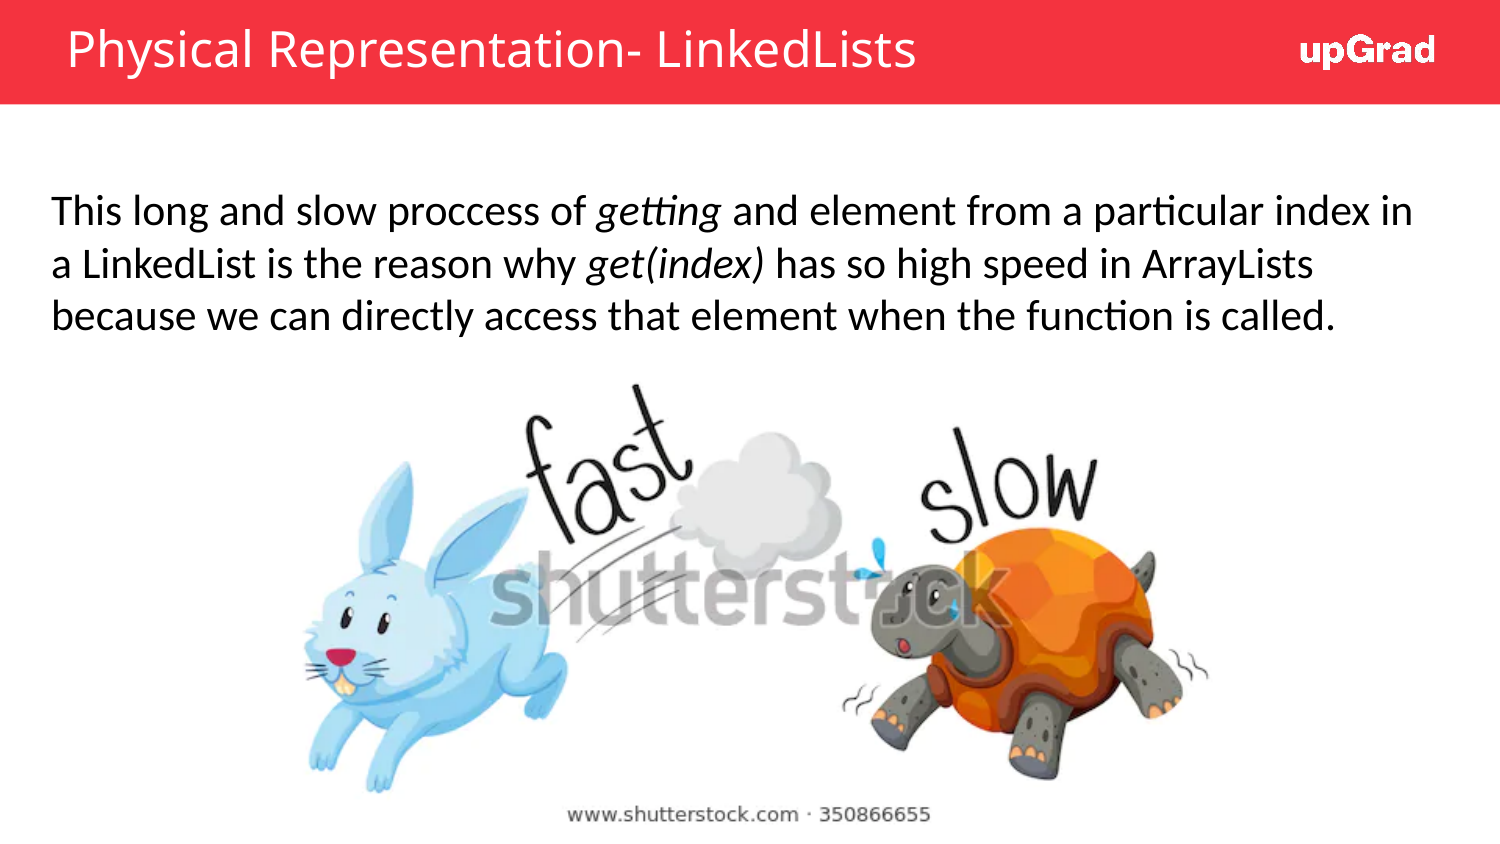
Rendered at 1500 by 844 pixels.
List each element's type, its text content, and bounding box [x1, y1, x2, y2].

text_box [0, 0, 1500, 105]
text_box This long and slow proccess of getting and element from a particular index in a LinkedList is the reason why get(index) has so high speed in ArrayLists because we can directly access that element when the function is called. [35, 166, 1435, 337]
title Physical Representation- LinkedLists [63, 15, 1203, 80]
picture [281, 374, 1219, 831]
text_box [1300, 34, 1435, 71]
